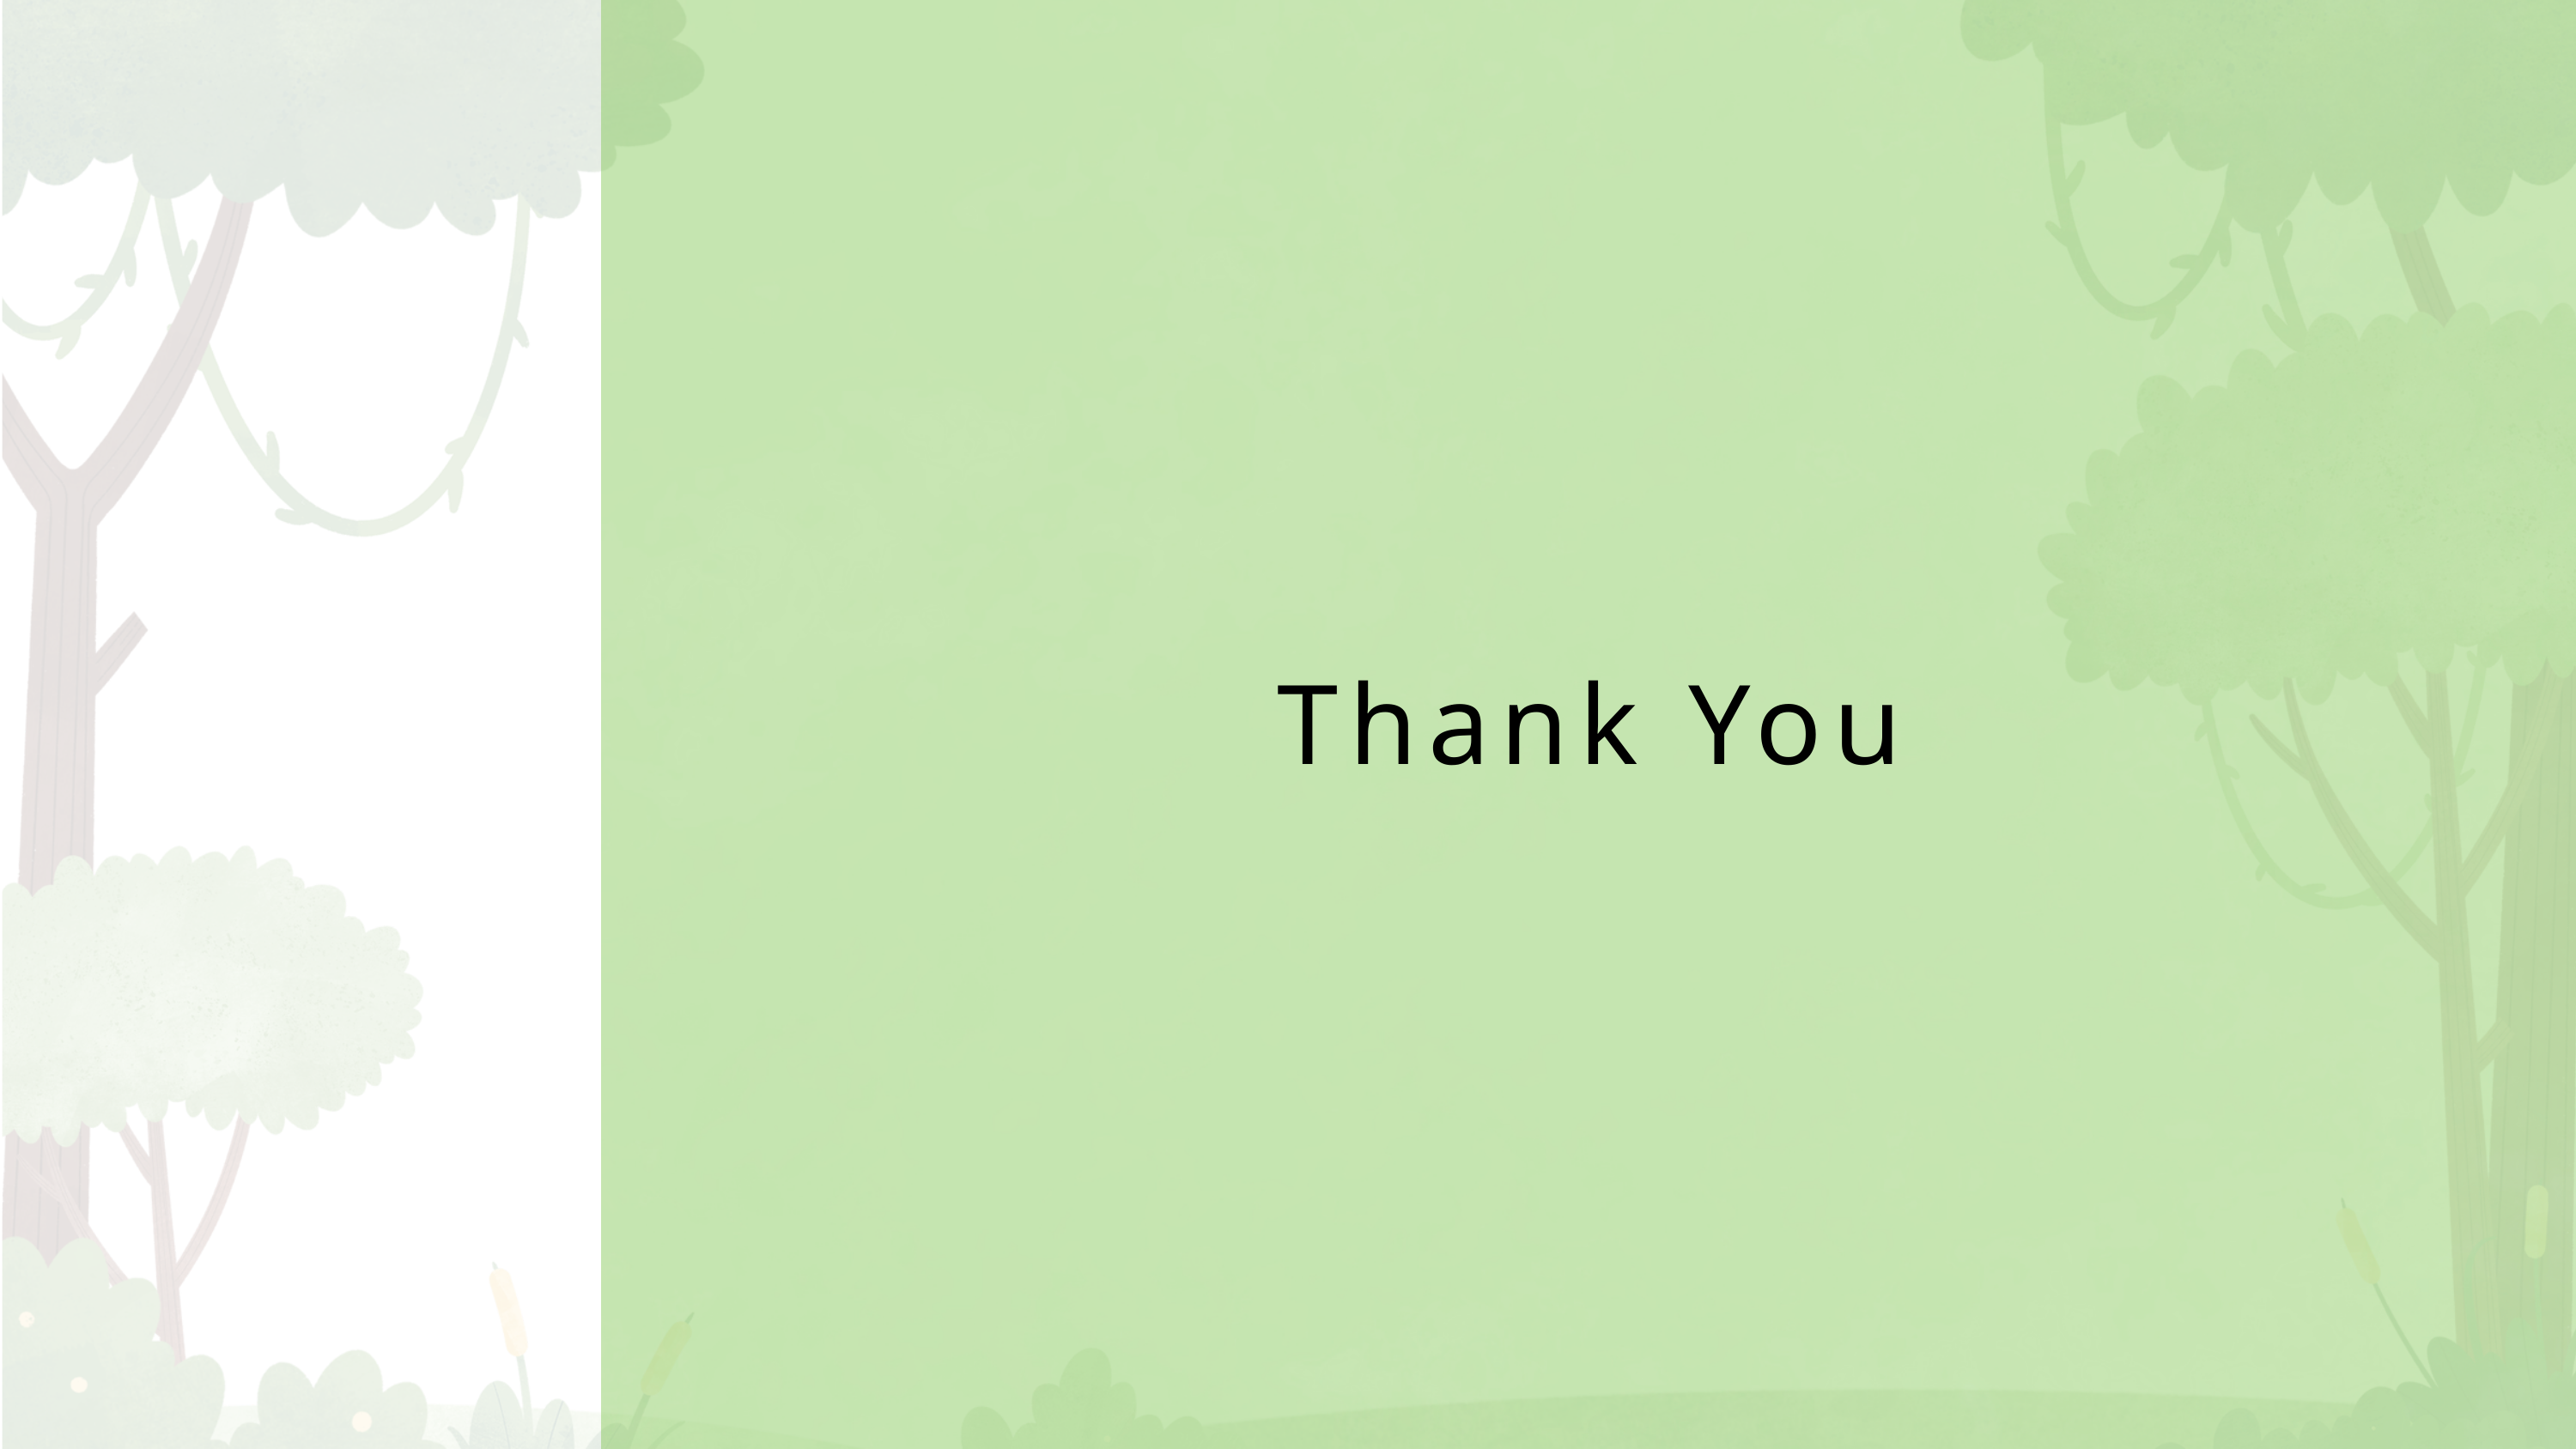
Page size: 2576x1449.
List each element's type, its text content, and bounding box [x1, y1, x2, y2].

text_box [2, 0, 601, 1449]
text_box Thank You [1275, 632, 1905, 786]
text_box [601, 0, 2576, 1449]
